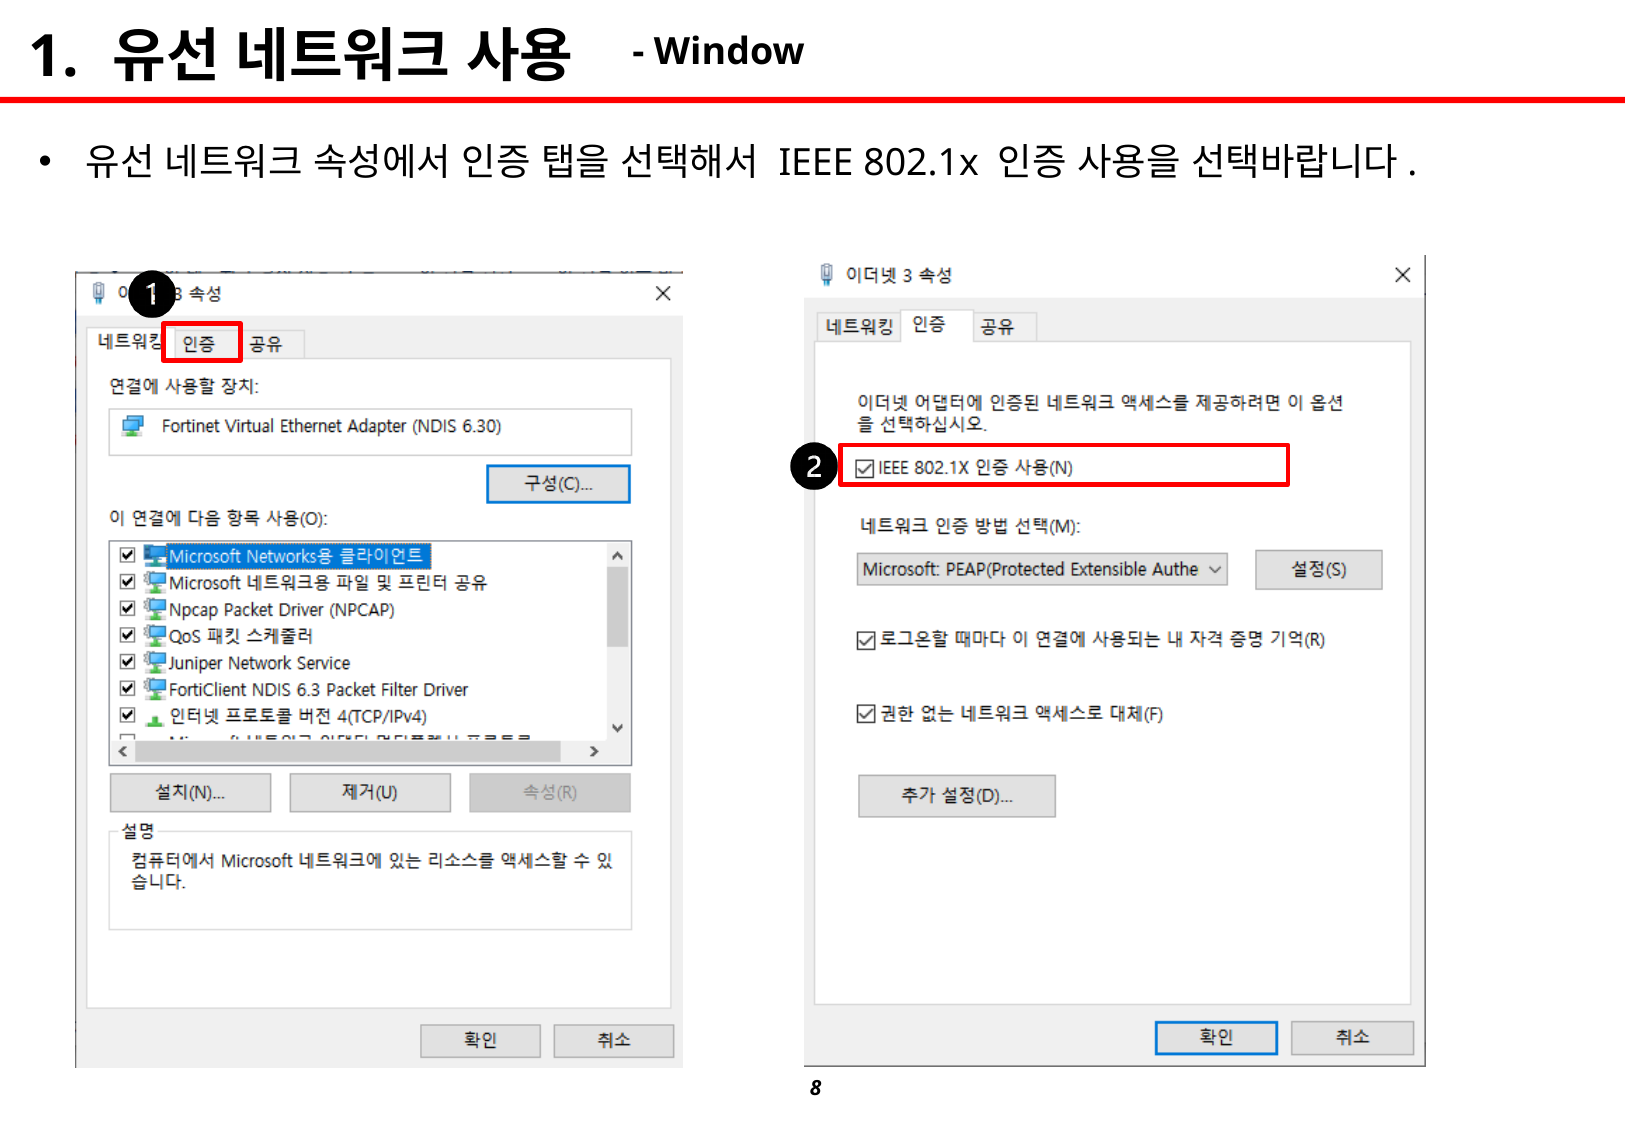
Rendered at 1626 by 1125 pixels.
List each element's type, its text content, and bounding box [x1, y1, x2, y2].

picture [784, 254, 1426, 1067]
picture [75, 264, 683, 1068]
text_box - Window [617, 19, 1436, 80]
text_box 유선 네트워크 속성에서 인증 탭을 선택해서 IEEE 802.1x 인증 사용을 선택바랍니다. [24, 131, 1577, 191]
